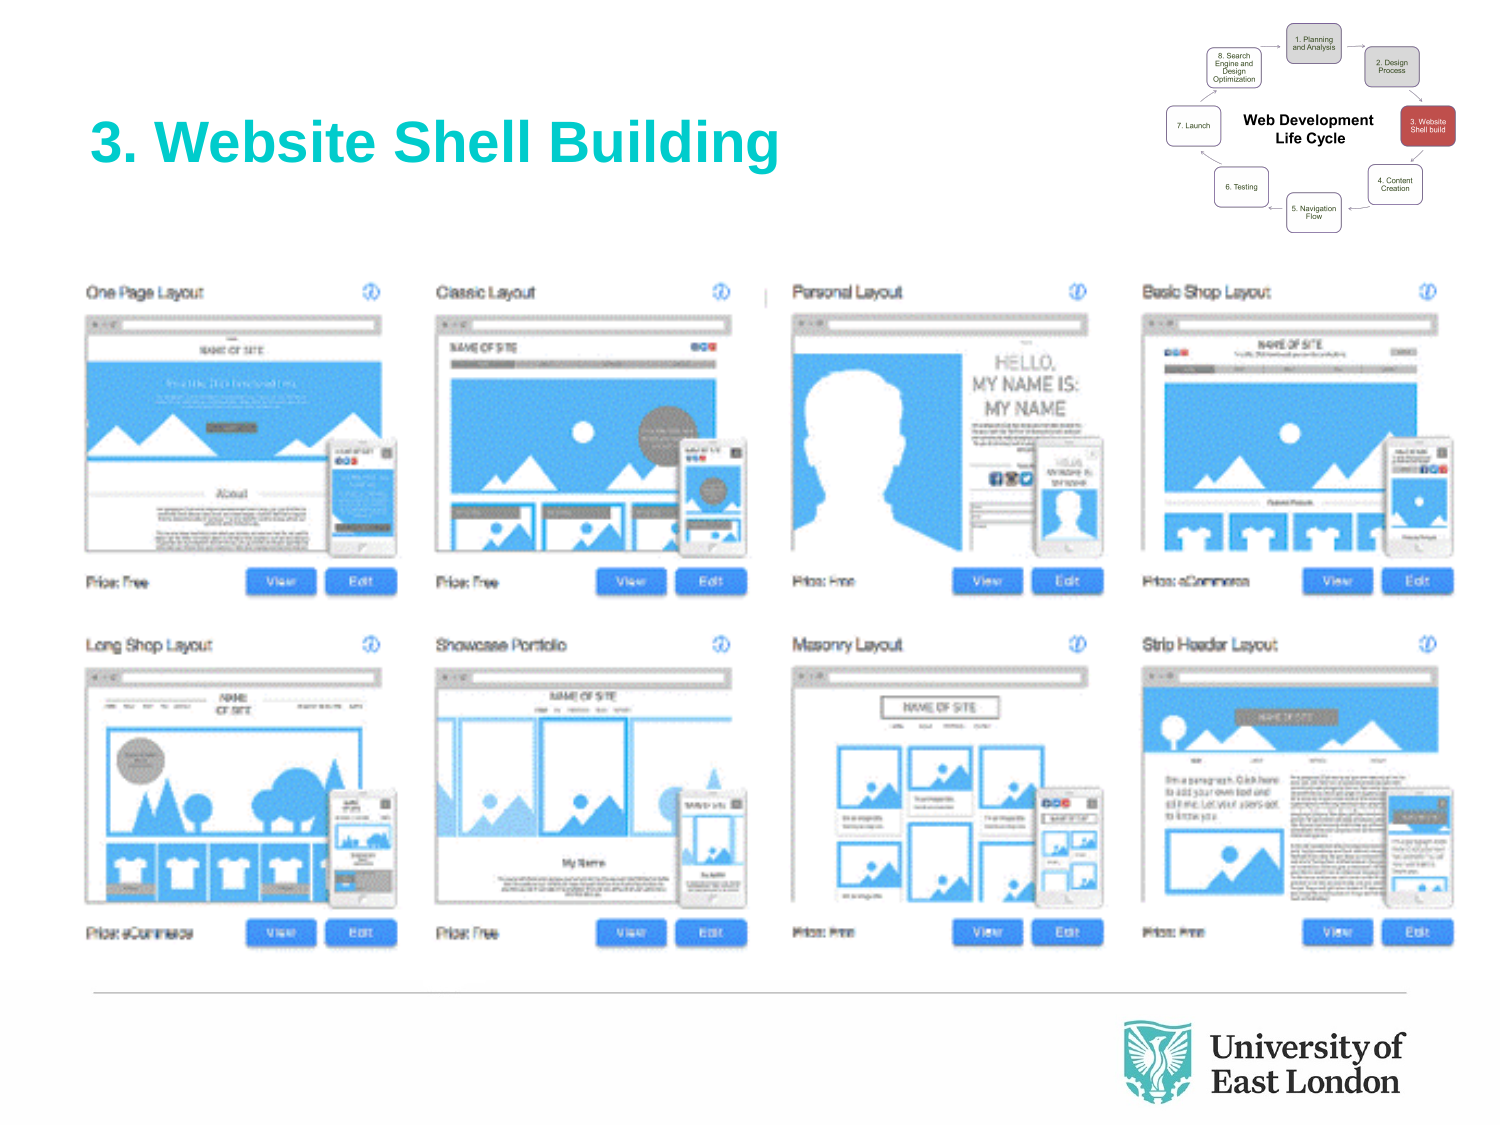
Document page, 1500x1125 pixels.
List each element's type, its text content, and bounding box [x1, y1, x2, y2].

picture [1154, 23, 1474, 233]
title 3. Website Shell Building [75, 45, 1149, 233]
picture [60, 265, 1474, 962]
picture [0, 980, 1500, 1125]
